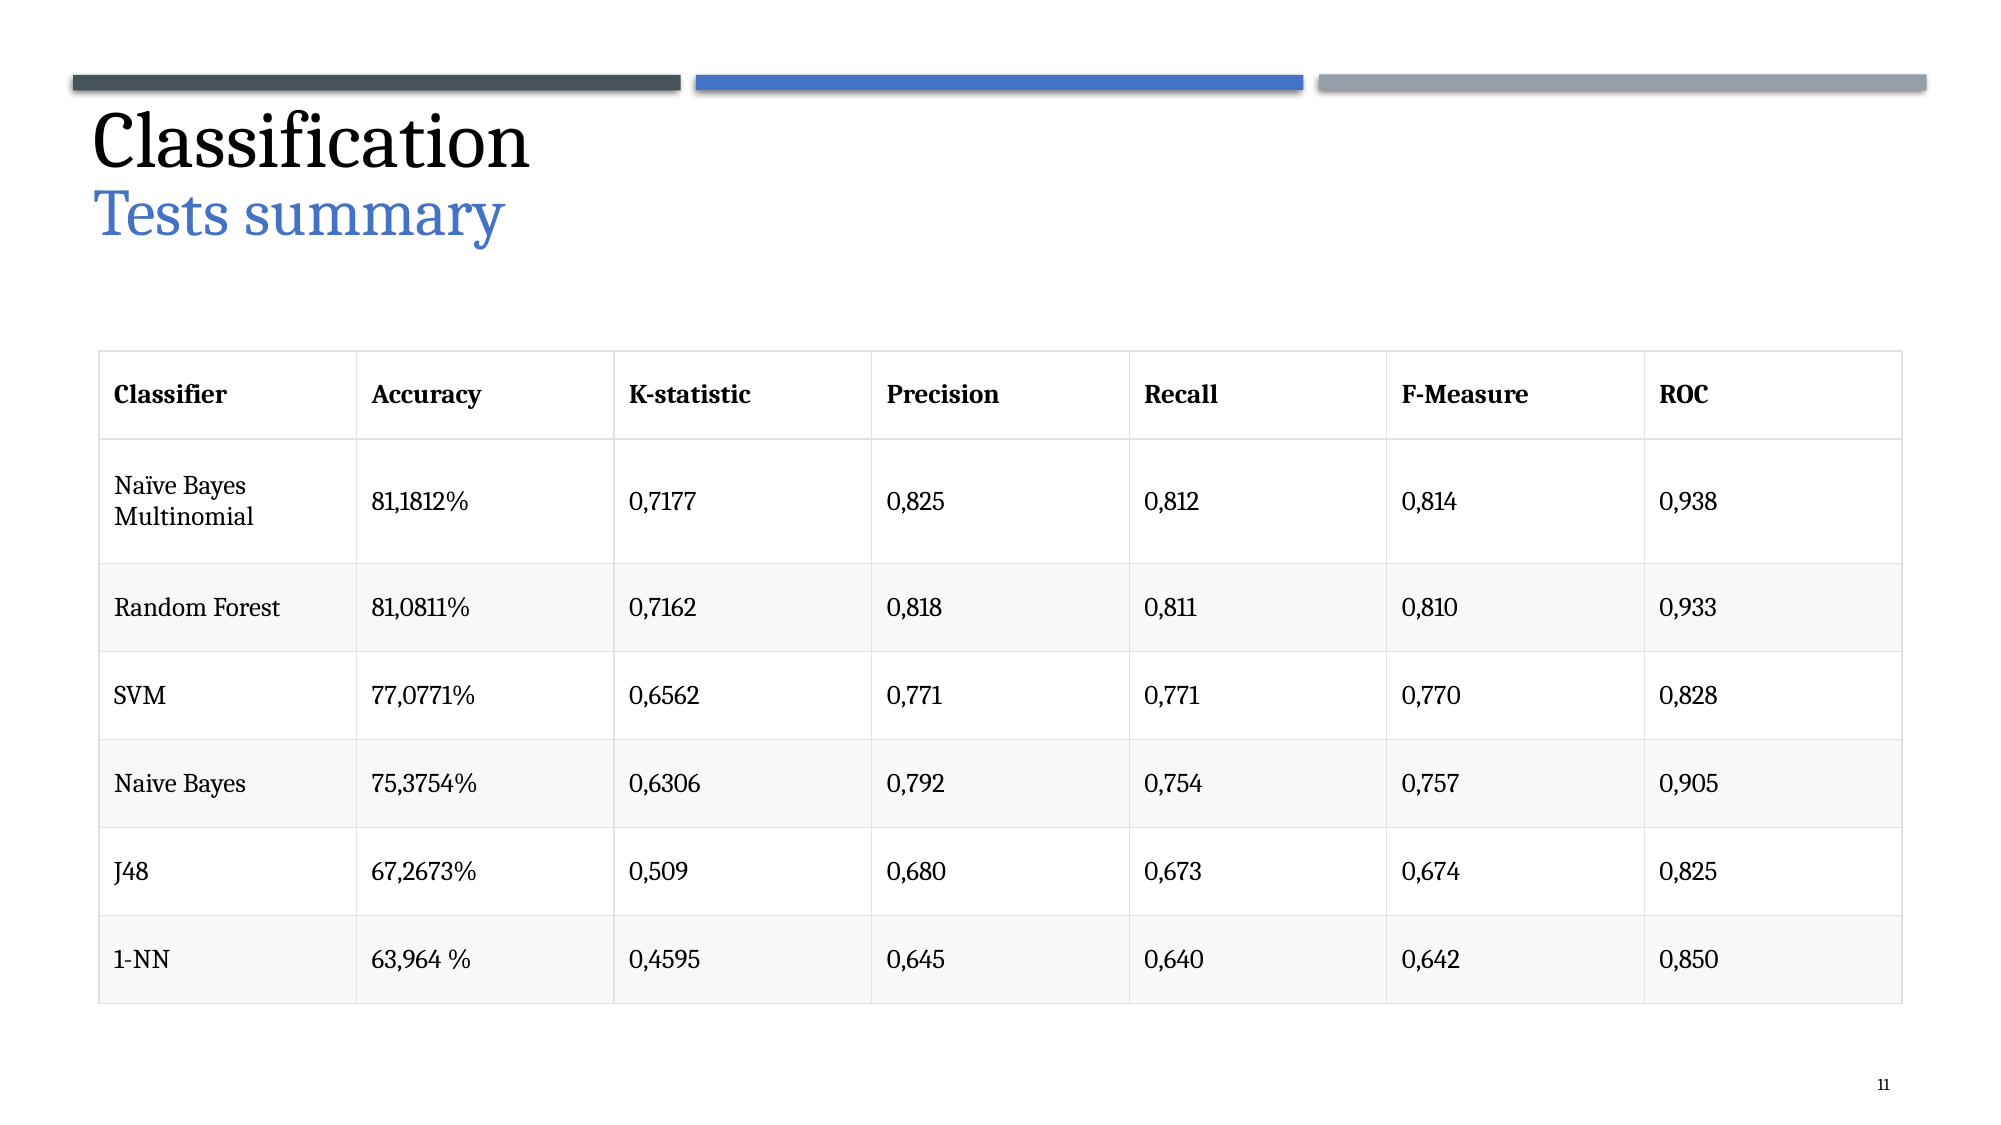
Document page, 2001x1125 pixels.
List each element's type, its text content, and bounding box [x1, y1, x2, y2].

table_cell 0,642 [1387, 916, 1644, 1003]
table_cell 0,810 [1387, 564, 1644, 651]
table_cell 0,7177 [615, 440, 871, 563]
table_cell 0,825 [1645, 828, 1901, 915]
table_cell 0,938 [1645, 440, 1901, 563]
table_cell 0,933 [1645, 564, 1901, 651]
table_cell 0,825 [872, 440, 1129, 563]
table_cell 0,792 [872, 740, 1129, 827]
table_cell 0,850 [1645, 916, 1901, 1003]
table_cell 0,812 [1130, 440, 1386, 563]
table_cell 0,814 [1387, 440, 1644, 563]
table_cell 67,2673% [357, 828, 613, 915]
table_cell 0,811 [1130, 564, 1386, 651]
table_cell Naive Bayes [100, 740, 356, 827]
table_cell 81,0811% [357, 564, 613, 651]
table_cell 1-NN [100, 916, 356, 1003]
table_cell 0,771 [872, 652, 1129, 739]
table_cell 77,0771% [357, 652, 613, 739]
table_cell 81,1812% [357, 440, 613, 563]
table_header Recall [1130, 352, 1386, 438]
table_cell 0,757 [1387, 740, 1644, 827]
table_cell SVM [100, 652, 356, 739]
table_cell 0,6562 [615, 652, 871, 739]
table_header K-statistic [615, 352, 871, 438]
table_cell Random Forest [100, 564, 356, 651]
table_cell 0,509 [615, 828, 871, 915]
table_header Precision [872, 352, 1129, 438]
table_cell 0,680 [872, 828, 1129, 915]
table_cell 75,3754% [357, 740, 613, 827]
table_cell 0,754 [1130, 740, 1386, 827]
table_cell 63,964 % [357, 916, 613, 1003]
table_cell J48 [100, 828, 356, 915]
table_cell 0,770 [1387, 652, 1644, 739]
table_cell 0,6306 [615, 740, 871, 827]
table_cell 0,673 [1130, 828, 1386, 915]
table_cell 0,645 [872, 916, 1129, 1003]
table_header Classifier [100, 352, 356, 438]
table_cell 0,771 [1130, 652, 1386, 739]
table_cell Naïve Bayes Multinomial [100, 440, 356, 563]
table_cell 0,818 [872, 564, 1129, 651]
table_cell 0,640 [1130, 916, 1386, 1003]
table_cell 0,828 [1645, 652, 1901, 739]
text_box Tests summary [78, 192, 790, 258]
table_cell 0,4595 [615, 916, 871, 1003]
table_cell 0,674 [1387, 828, 1644, 915]
table_header Accuracy [357, 352, 613, 438]
table_header ROC [1645, 352, 1901, 438]
table_cell 0,905 [1645, 740, 1901, 827]
slide_number 11 [1732, 1053, 1905, 1114]
table_cell 0,7162 [615, 564, 871, 651]
table_header F-Measure [1387, 352, 1644, 438]
text_box Classification [78, 92, 817, 192]
